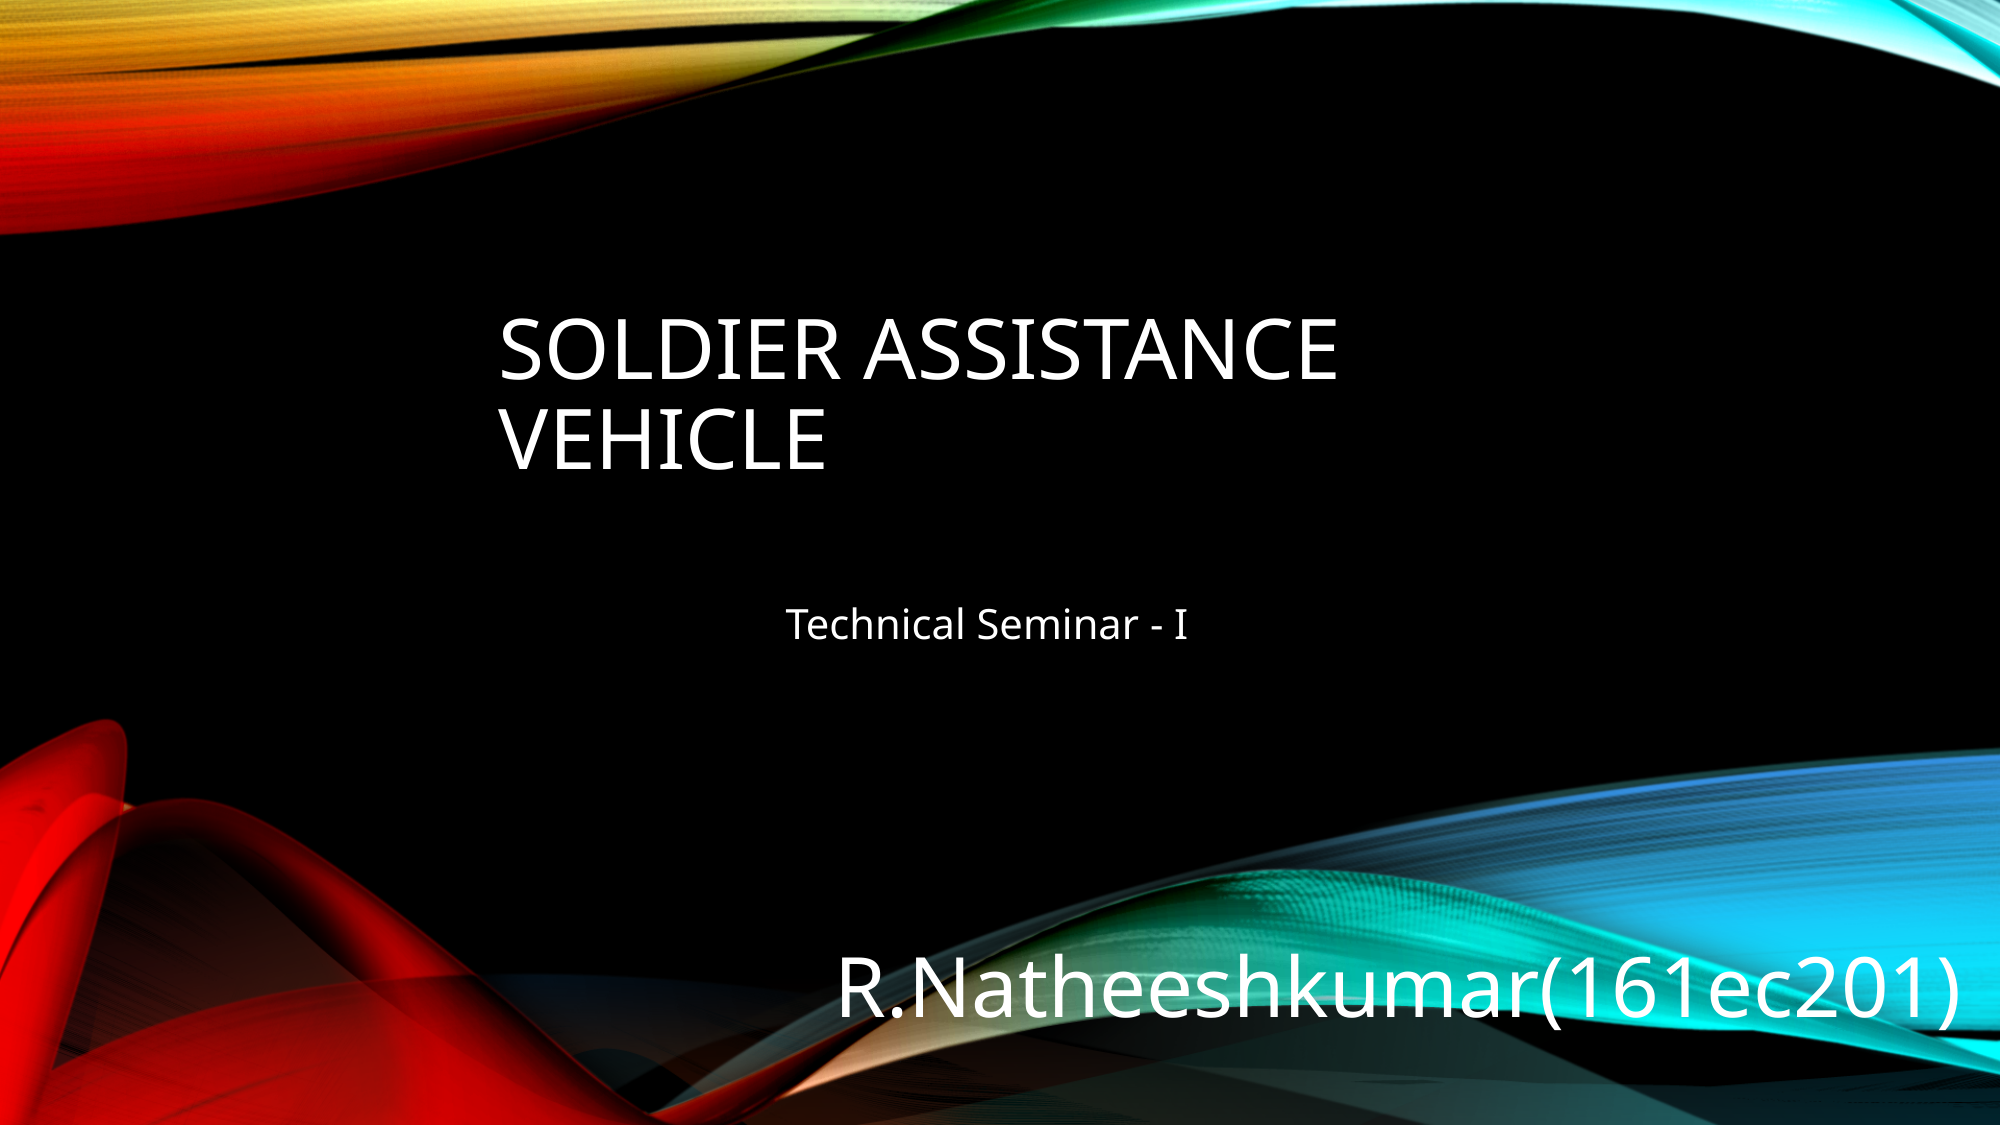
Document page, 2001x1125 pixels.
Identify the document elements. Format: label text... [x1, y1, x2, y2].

title Soldier ASSISTANCE VEHICLE [483, 295, 1648, 596]
subtitle Technical Seminar - I [770, 595, 1268, 685]
text_box R.Natheeshkumar(161ec201) [819, 926, 1978, 1042]
picture [0, 0, 2000, 237]
picture [0, 717, 2000, 1125]
